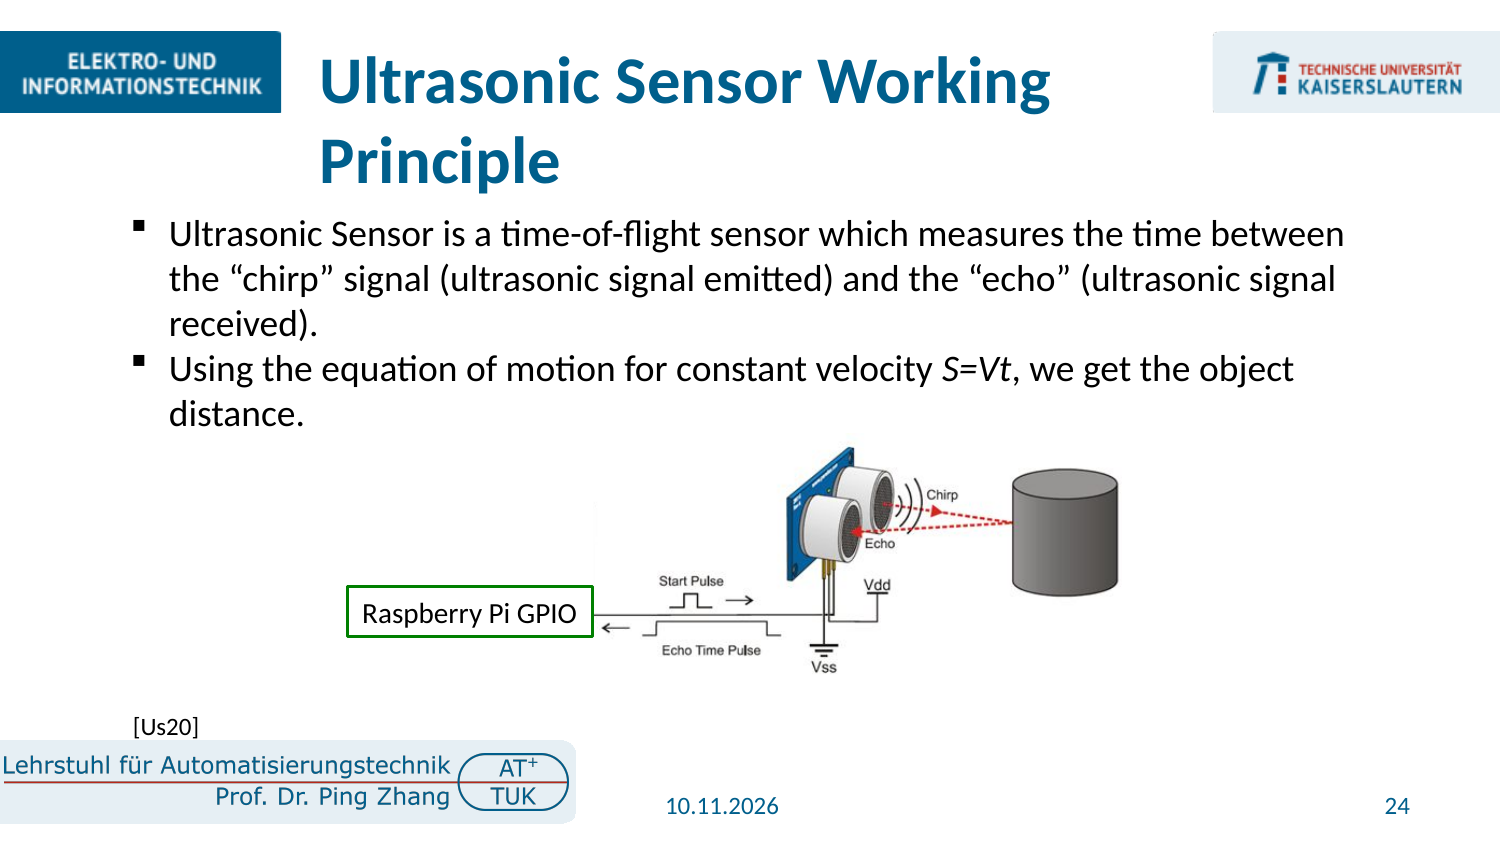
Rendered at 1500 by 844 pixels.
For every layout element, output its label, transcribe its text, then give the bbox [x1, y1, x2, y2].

title Ultrasonic Sensor Working Principle [304, 29, 1194, 163]
picture [593, 433, 1140, 687]
picture [460, 756, 566, 808]
picture [550, 791, 569, 811]
text_box [Us20] [118, 703, 215, 748]
list Ultrasonic Sensor is a time-of-flight sensor which measures the time between the “chirp” signal (ultrasonic signal emitted) and the “echo” (ultrasonic signal received). Using the equation of motion for constant velocity S=Vt, we get the object distance. [115, 200, 1384, 407]
text_box Raspberry Pi GPIO [347, 586, 588, 637]
picture [549, 753, 569, 773]
picture [4, 753, 477, 811]
